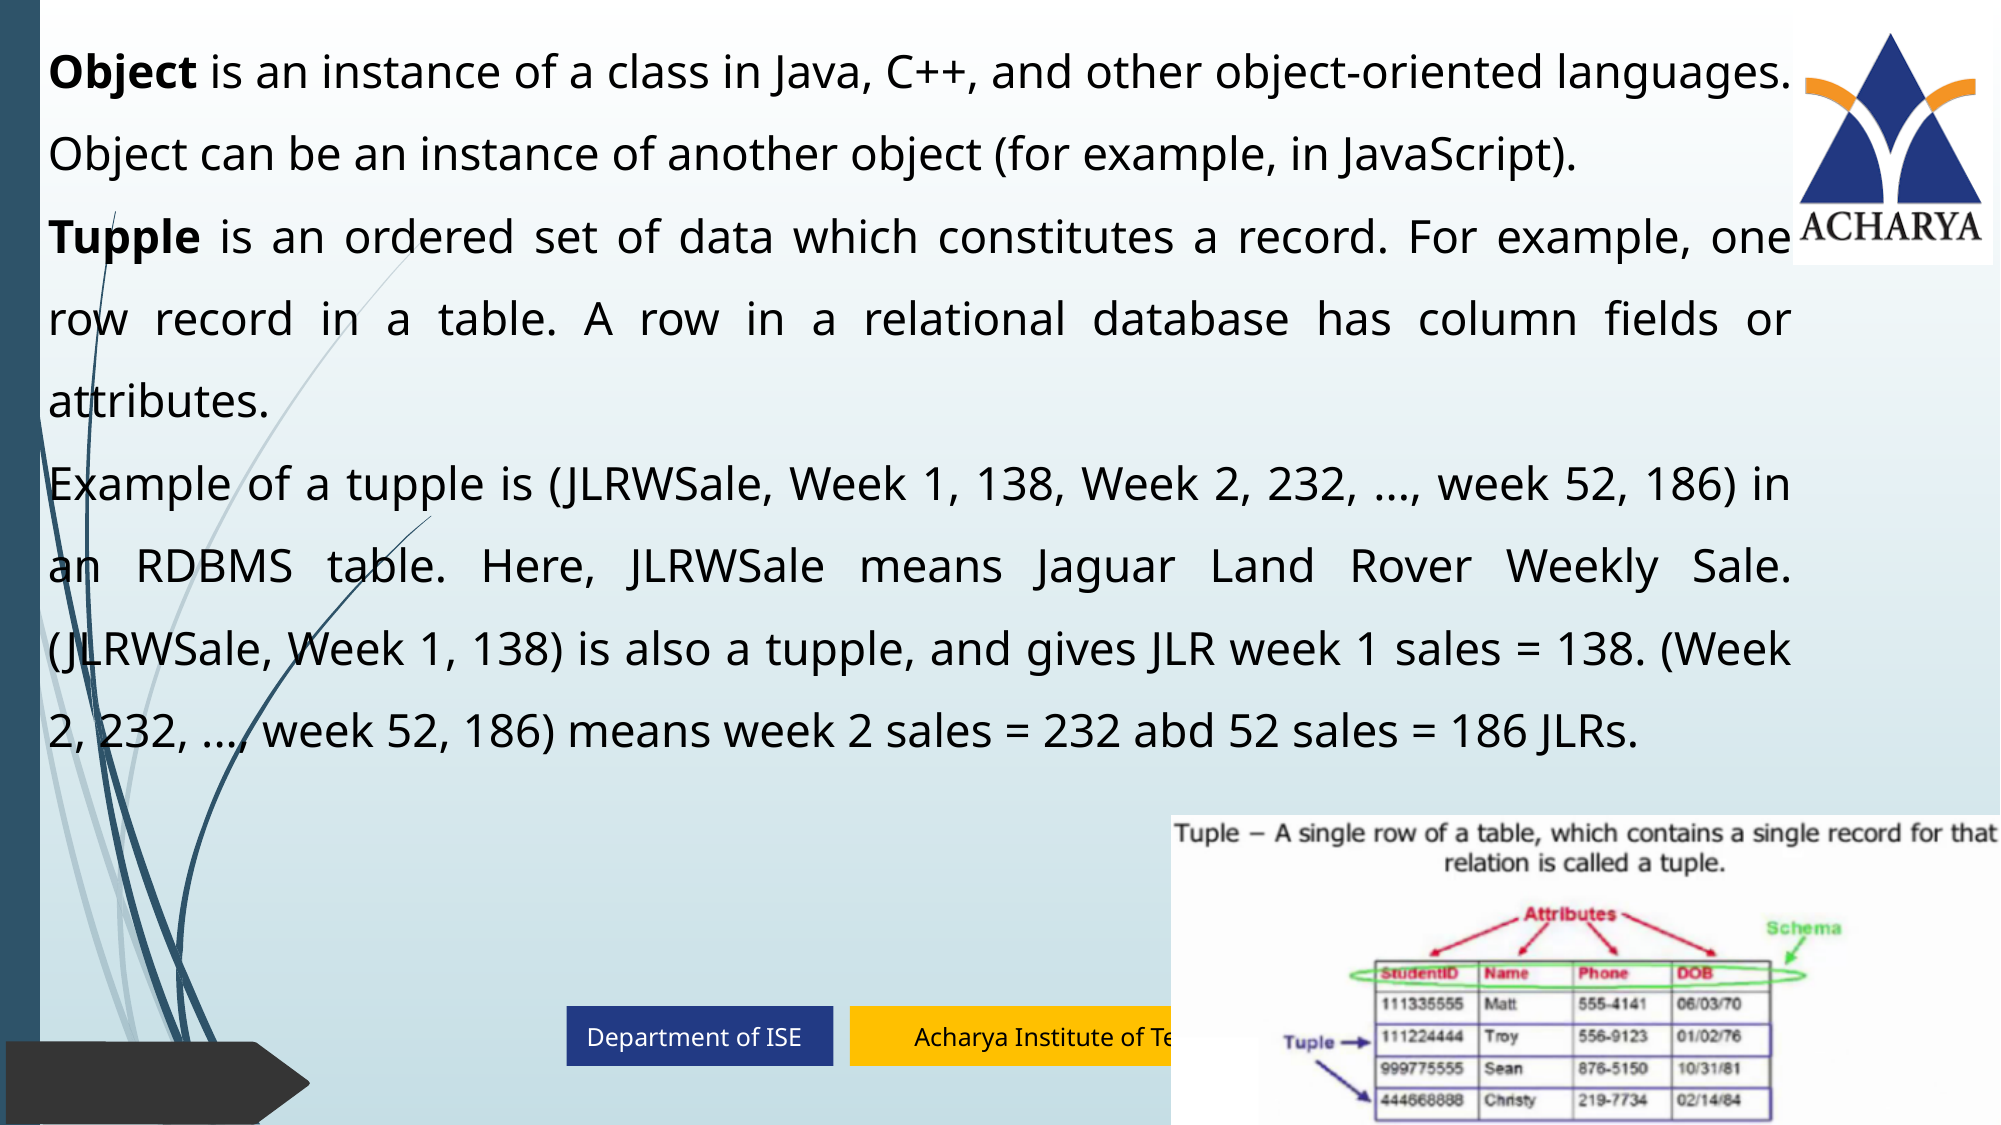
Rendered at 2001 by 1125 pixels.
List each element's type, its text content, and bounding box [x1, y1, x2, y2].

picture [1170, 814, 2000, 1125]
list Object is an instance of a class in Java, C++, and other object-oriented languages. Object can be an instance of another object (for example, in JavaScript). Tupple is an ordered set of data which constitutes a record. For example, one row record in a table. A row in a relational database has column fields or attributes. Example of a tupple is (JLRWSale, Week 1, 138, Week 2, 232, ..., week 52, 186) in an RDBMS table. Here, JLRWSale means Jaguar Land Rover Weekly Sale. (JLRWSale, Week 1, 138) is also a tupple, and gives JLR week 1 sales = 138. (Week 2, 232, ..., week 52, 186) means week 2 sales = 232 abd 52 sales = 186 JLRs. [47, 15, 1794, 942]
